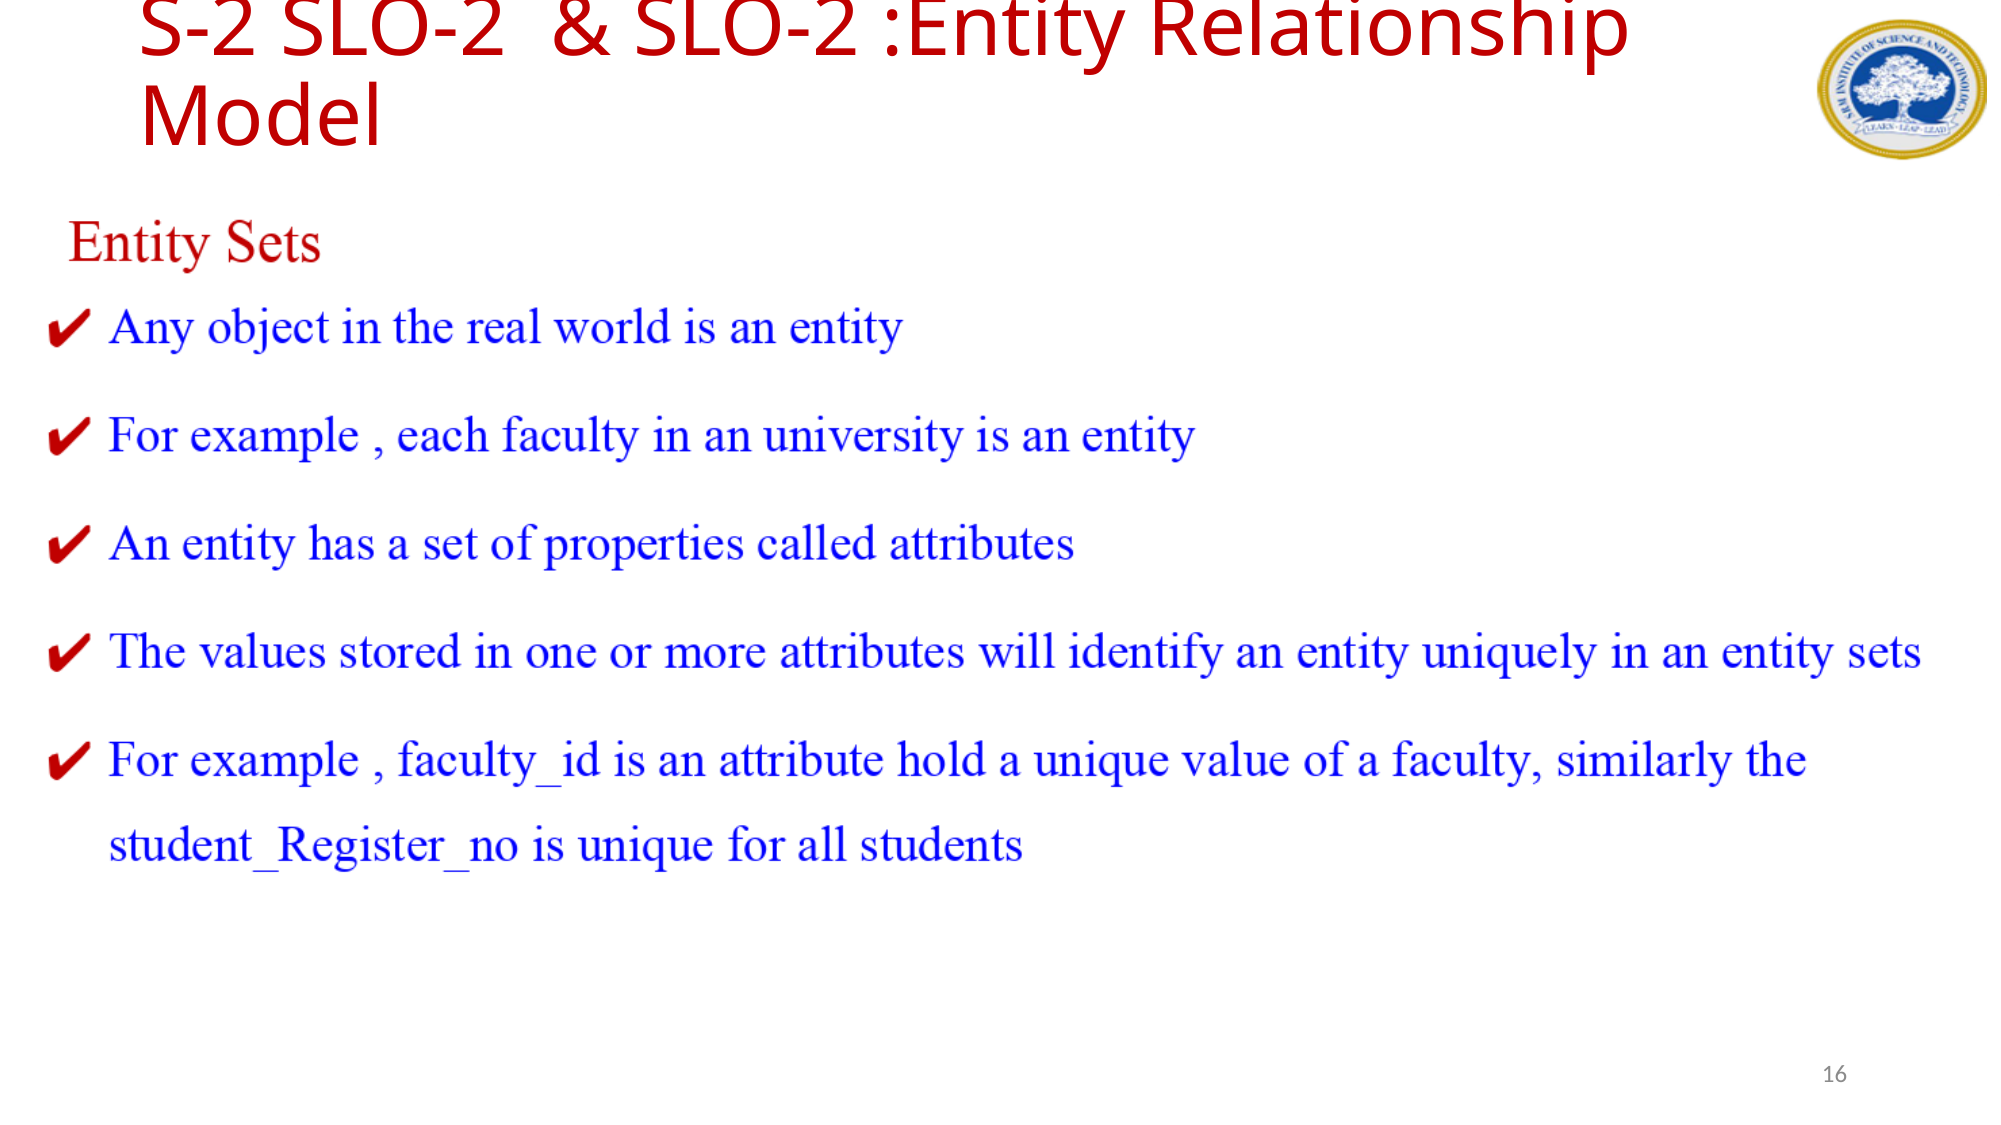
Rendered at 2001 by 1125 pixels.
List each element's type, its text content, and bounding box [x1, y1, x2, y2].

slide_number 16 [1412, 1057, 1863, 1103]
title S-2 SLO-2 & SLO-2 :Entity Relationship Model [123, 30, 1797, 117]
picture [22, 194, 2000, 1057]
picture [1797, 0, 1987, 170]
